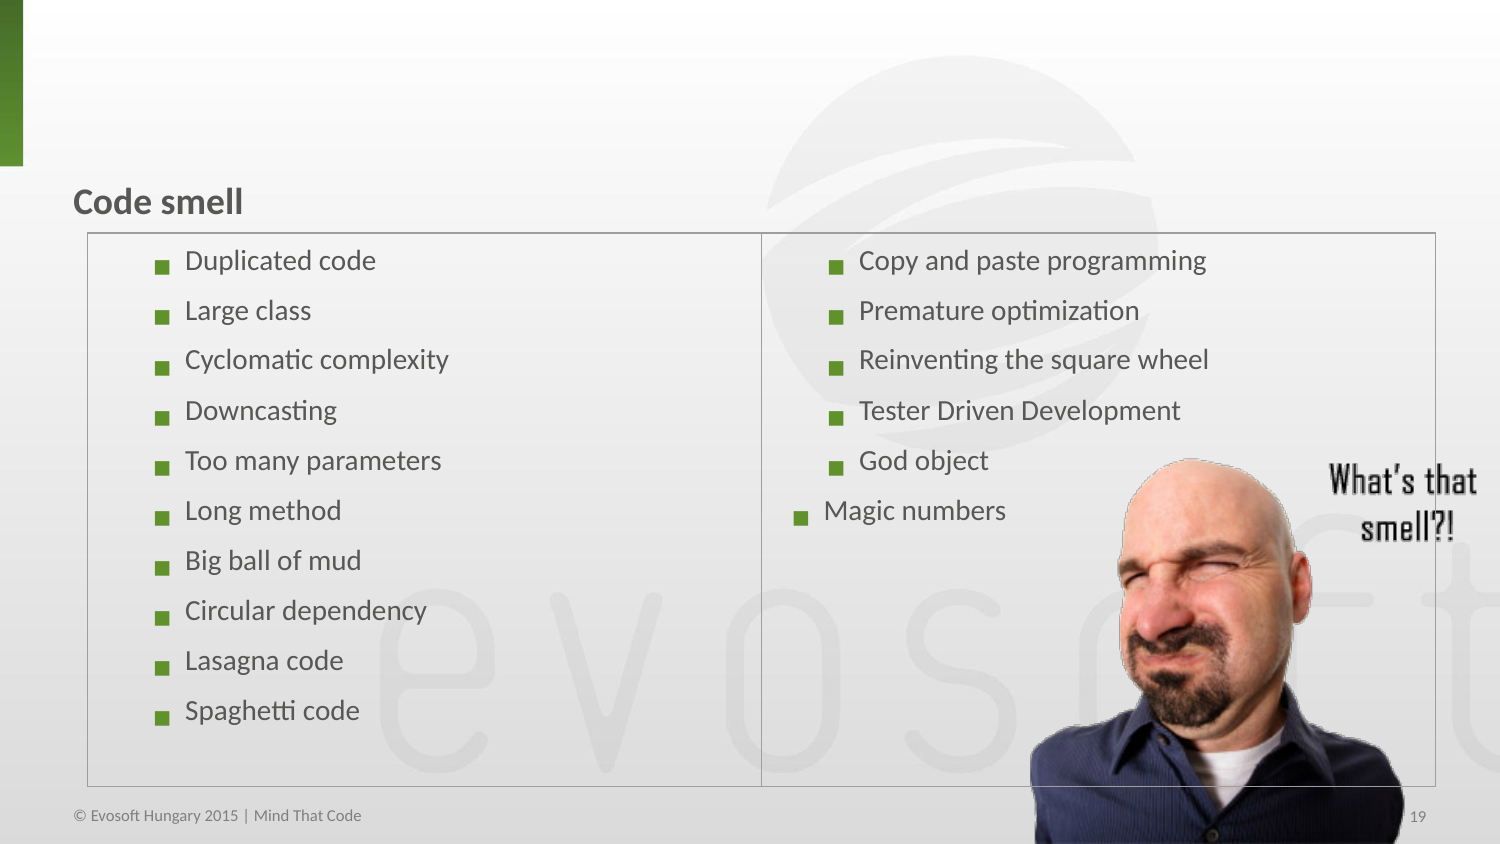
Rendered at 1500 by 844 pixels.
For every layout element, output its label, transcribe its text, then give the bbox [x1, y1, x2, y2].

picture [0, 0, 1500, 844]
table_header Duplicated code Large class Cyclomatic complexity Downcasting Too many parameters Long method Big ball of mud Circular dependency Lasagna code Spaghetti code [88, 234, 761, 786]
list Code smell [73, 169, 1427, 787]
table_header Copy and paste programming Premature optimization Reinventing the square wheel Tester Driven Development God object Magic numbers [762, 234, 1435, 786]
